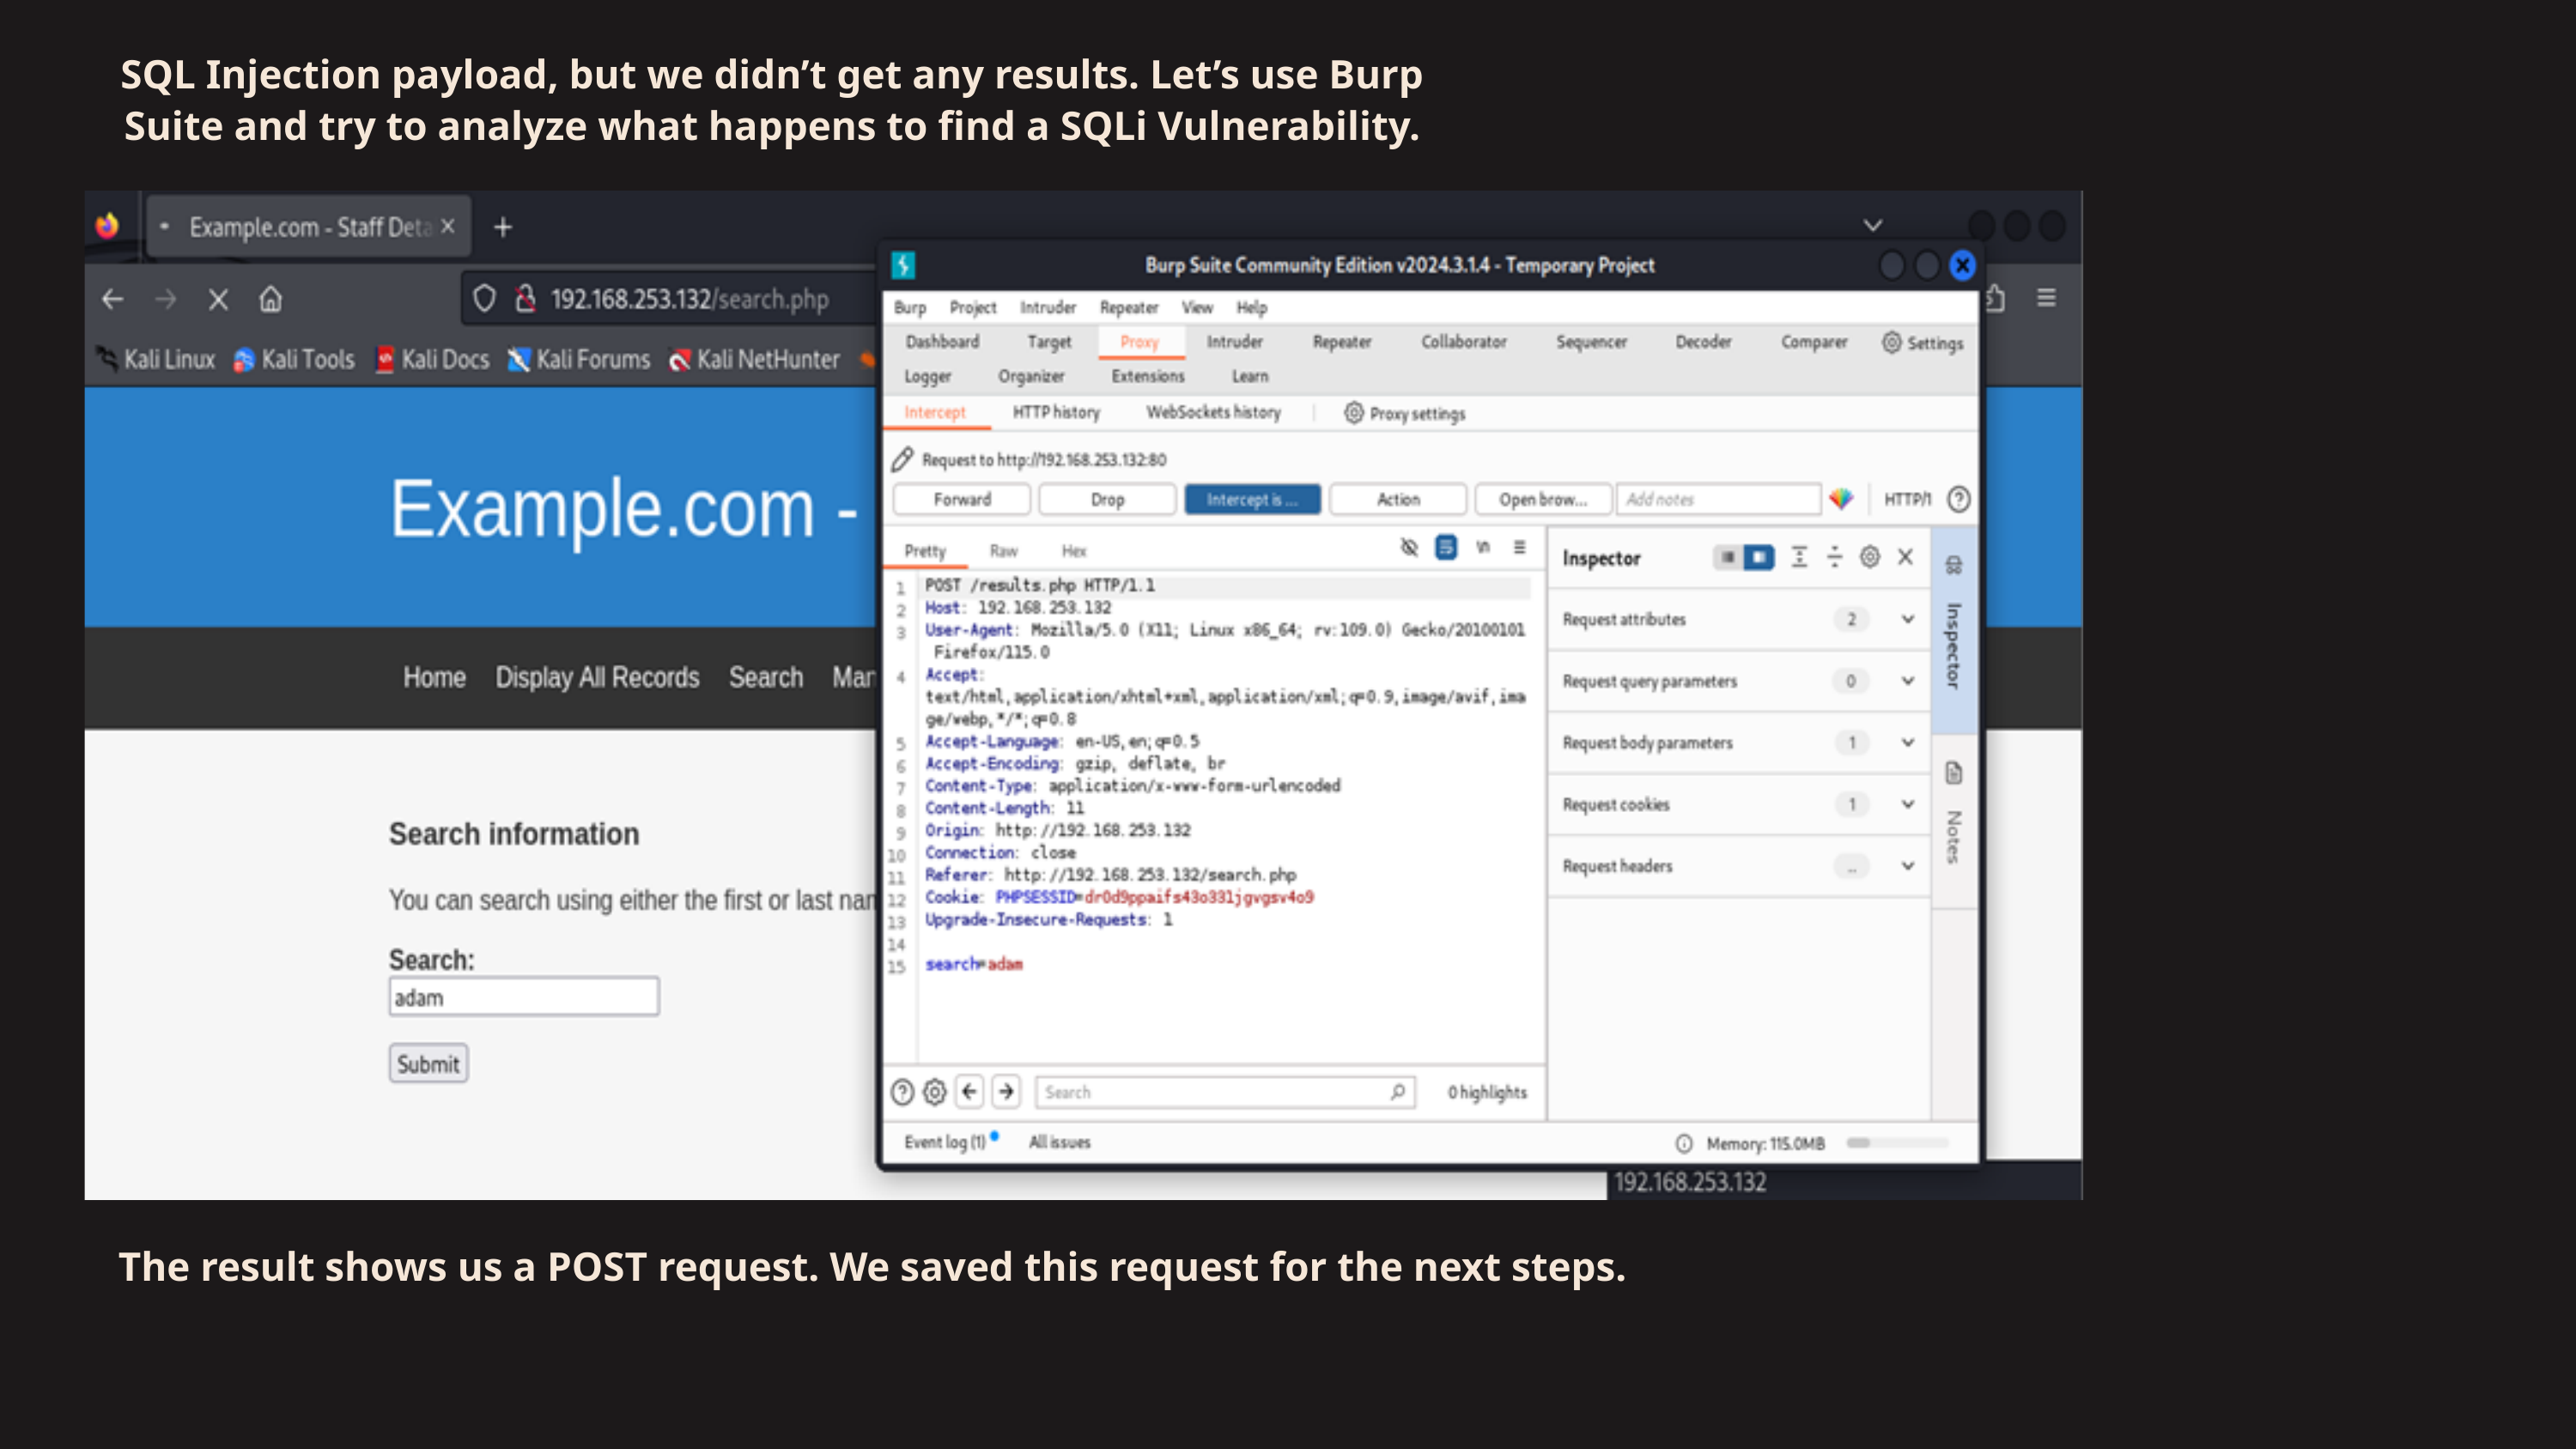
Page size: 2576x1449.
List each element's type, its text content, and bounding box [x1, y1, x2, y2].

text_box [84, 191, 2084, 1200]
text_box SQL Injection payload, but we didn’t get any results. Let’s use Burp Suite and try to analyze what happens to find a SQLi Vulnerability. [84, 44, 1461, 149]
text_box The result shows us a POST request. We saved this request for the next steps. [84, 1237, 1662, 1289]
